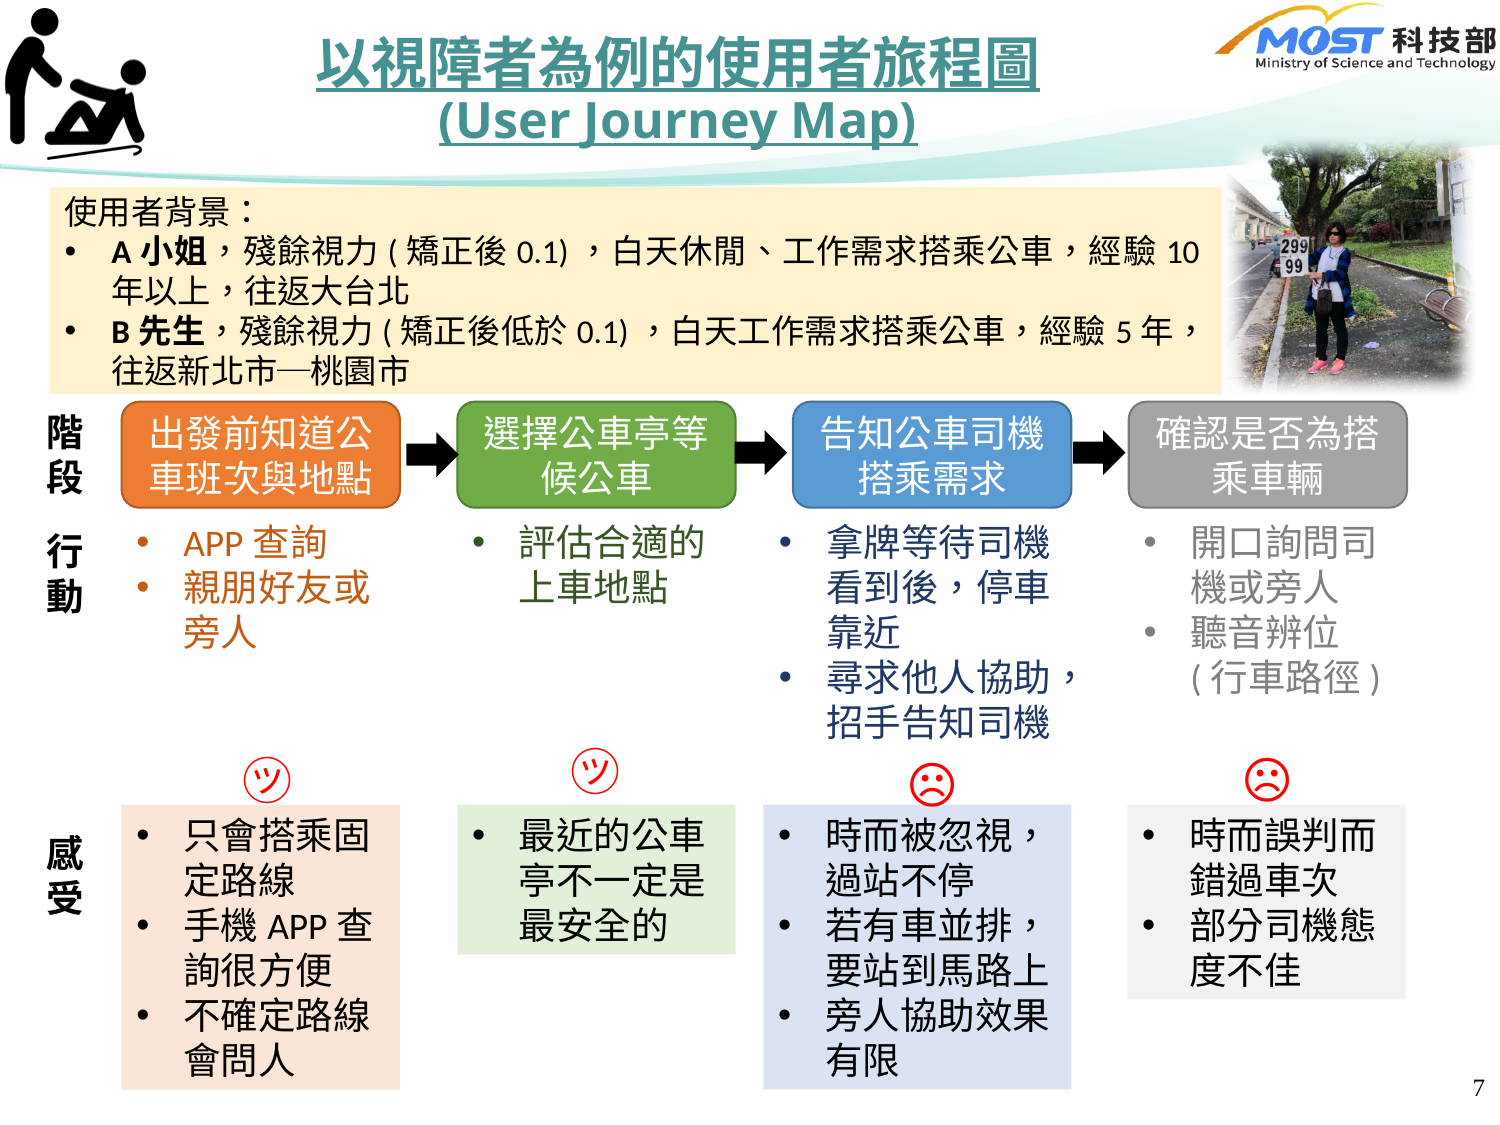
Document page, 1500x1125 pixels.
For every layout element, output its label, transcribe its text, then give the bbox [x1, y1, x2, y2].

text_box 告知公車司機搭乘需求 [791, 400, 1073, 509]
text_box 出發前知道公車班次與地點 [120, 400, 402, 509]
text_box [406, 432, 459, 478]
text_box 時而被忽視，過站不停 若有車並排，要站到馬路上 旁人協助效果有限 [763, 804, 1072, 1090]
text_box 評估合適的上車地點 [457, 511, 736, 616]
slide_number 7 [1162, 1063, 1500, 1124]
text_box [1073, 430, 1126, 476]
text_box 開口詢問司機或旁人 聽音辨位(行車路徑) [1128, 511, 1407, 706]
title 以視障者為例的使用者旅程圖 (User Journey Map) [151, 27, 1357, 159]
picture [0, 0, 1500, 394]
text_box 時而誤判而錯過車次 部分司機態度不佳 [1127, 804, 1406, 1000]
text_box [734, 430, 788, 476]
text_box 只會搭乘固定路線 手機APP查詢很方便 不確定路線會問人 [121, 804, 400, 1090]
text_box APP查詢 親朋好友或旁人 [121, 511, 400, 661]
text_box ㋡ [227, 742, 307, 817]
text_box 拿牌等待司機看到後，停車靠近 尋求他人協助，招手告知司機 [764, 511, 1100, 751]
text_box 階段 [31, 401, 122, 507]
text_box 感受 [31, 822, 121, 927]
text_box 選擇公車亭等候公車 [456, 400, 737, 509]
text_box ☹ [1227, 741, 1309, 816]
text_box ㋡ [555, 733, 636, 809]
text_box ☹ [891, 746, 973, 822]
text_box 確認是否為搭乘車輛 [1127, 400, 1409, 509]
text_box 使用者背景： A小姐，殘餘視力(矯正後0.1)，白天休閒、工作需求搭乘公車，經驗10年以上，往返大台北 B先生，殘餘視力(矯正後低於0.1)，白天工作需求搭乘公車，經驗5年，往返新北市─桃園市 [49, 186, 1223, 395]
text_box 最近的公車亭不一定是最安全的 [457, 804, 736, 955]
text_box 行動 [31, 520, 122, 626]
